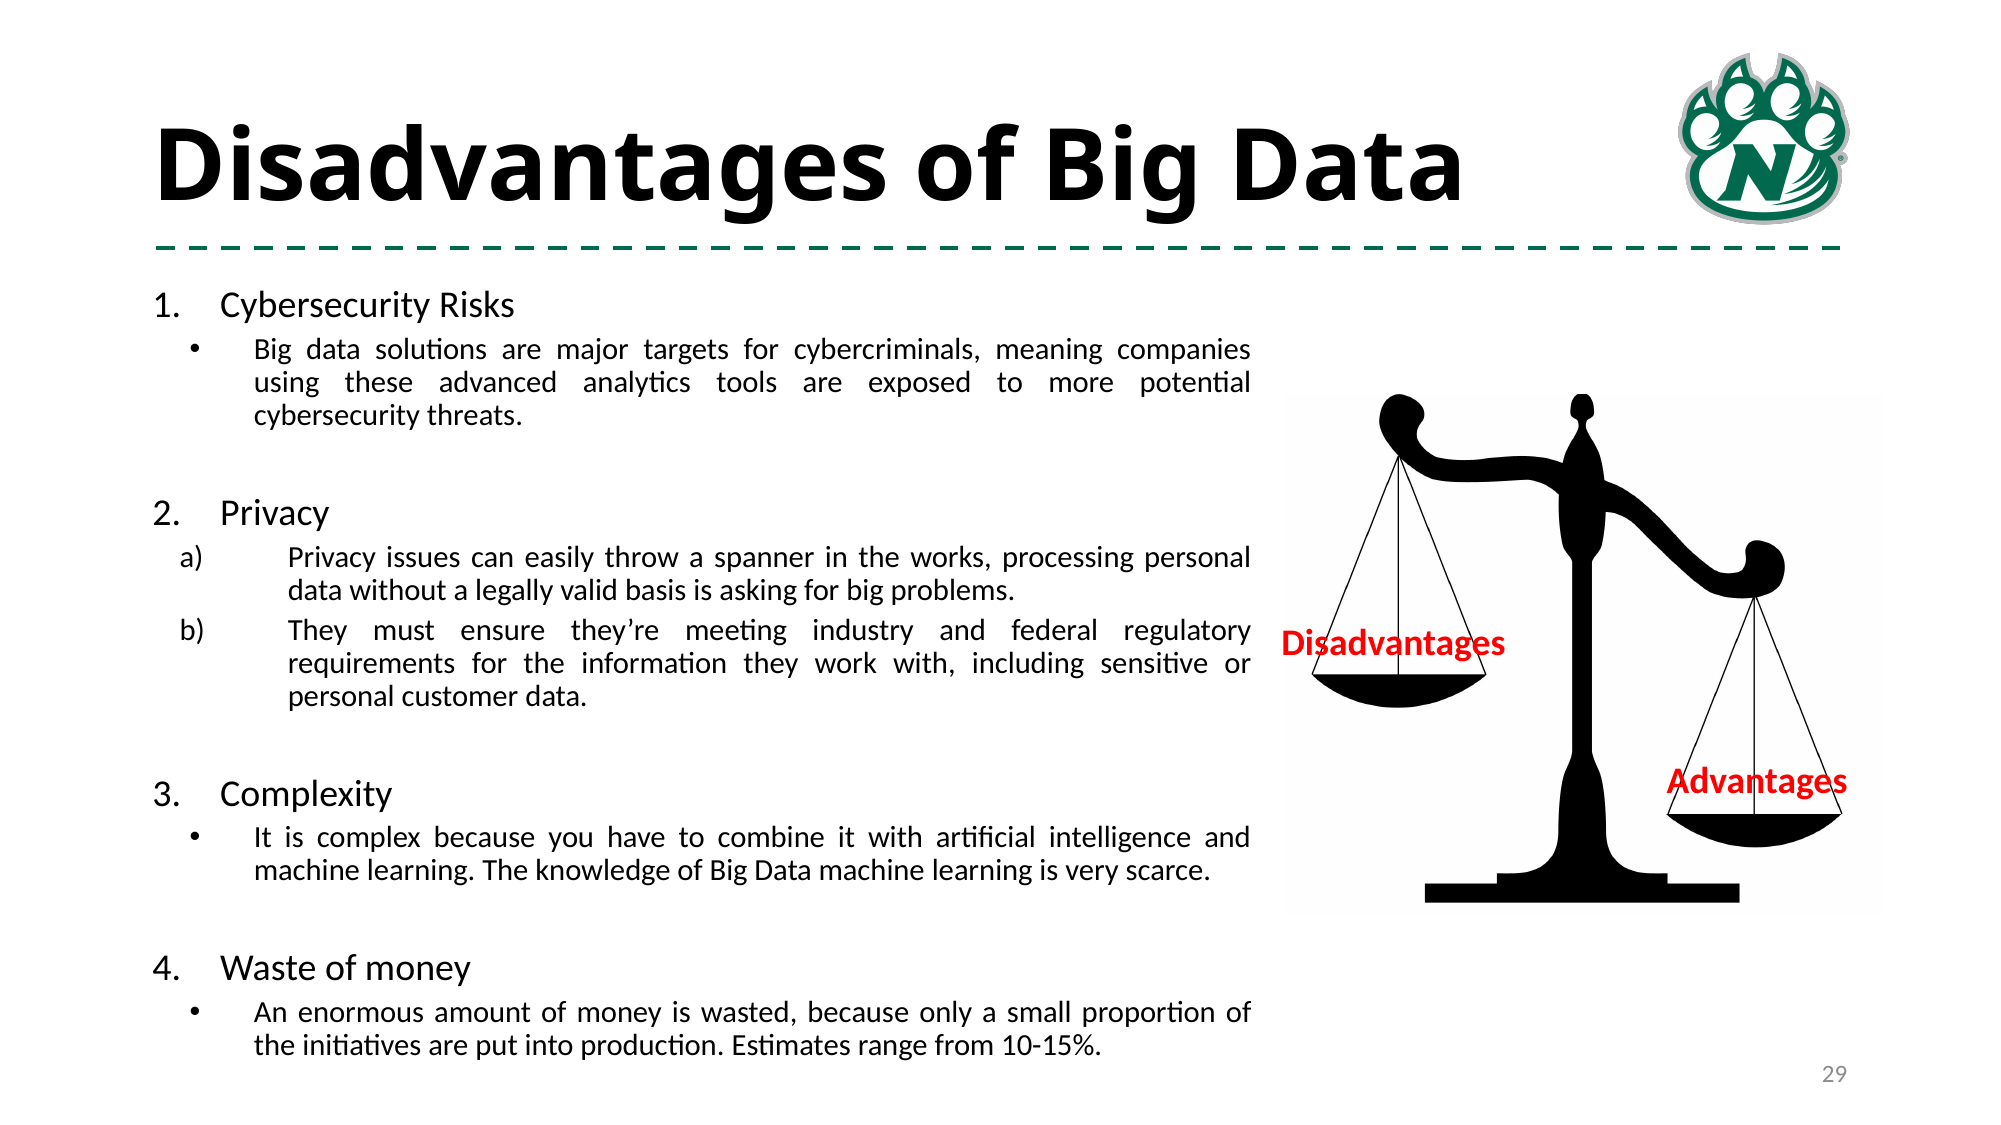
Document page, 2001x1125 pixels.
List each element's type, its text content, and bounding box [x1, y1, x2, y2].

picture [1677, 52, 1850, 225]
title Disadvantages of Big Data [137, 59, 1863, 278]
slide_number 29 [1412, 1042, 1863, 1103]
list Cybersecurity Risks Big data solutions are major targets for cybercriminals, meaning companies using these advanced analytics tools are exposed to more potential cybersecurity threats. Privacy Privacy issues can easily throw a spanner in the works, processing personal data without a legally valid basis is asking for big problems. They must ensure they’re meeting industry and federal regulatory requirements for the information they work with, including sensitive or personal customer data. Complexity It is complex because you have to combine it with artificial intelligence and machine learning. The knowledge of Big Data machine learning is very scarce. Waste of money An enormous amount of money is wasted, because only a small proportion of the initiatives are put into production. Estimates range from 10-15%. [137, 277, 1266, 1088]
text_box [1263, 394, 1883, 914]
